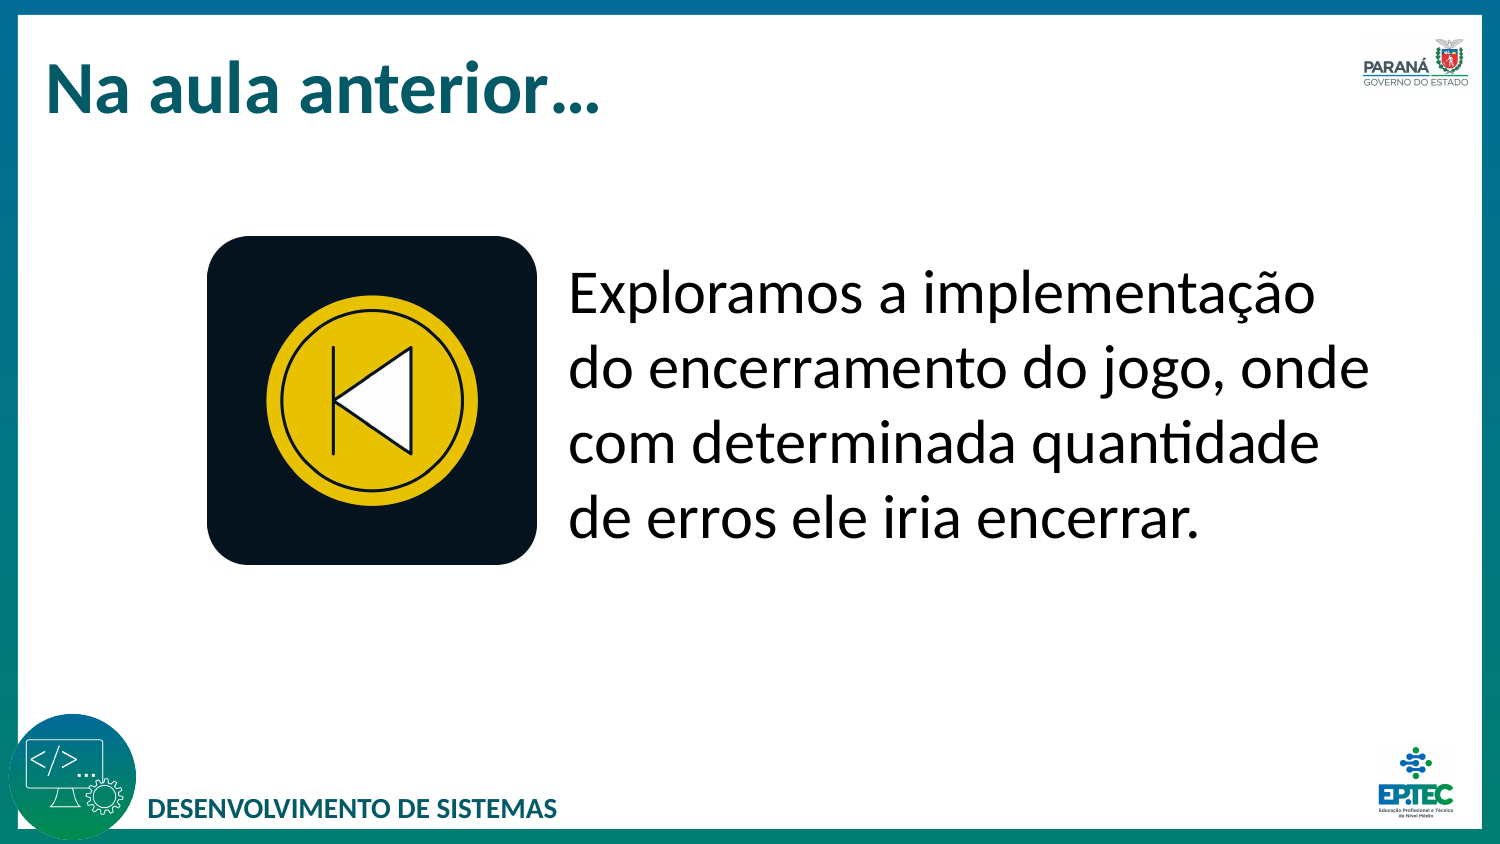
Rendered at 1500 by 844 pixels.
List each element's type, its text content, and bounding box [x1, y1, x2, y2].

text_box [17, 14, 1482, 829]
picture [0, 273, 17, 277]
text_box DESENVOLVIMENTO DE SISTEMAS [141, 783, 644, 830]
picture [1374, 745, 1457, 822]
picture [8, 713, 137, 841]
text_box Exploramos a implementação do encerramento do jogo, onde com determinada quantidade de erros ele iria encerrar. [553, 236, 1387, 700]
picture [1482, 273, 1500, 277]
picture [207, 235, 537, 565]
picture [1356, 30, 1475, 94]
text_box Na aula anterior… [30, 31, 1031, 136]
